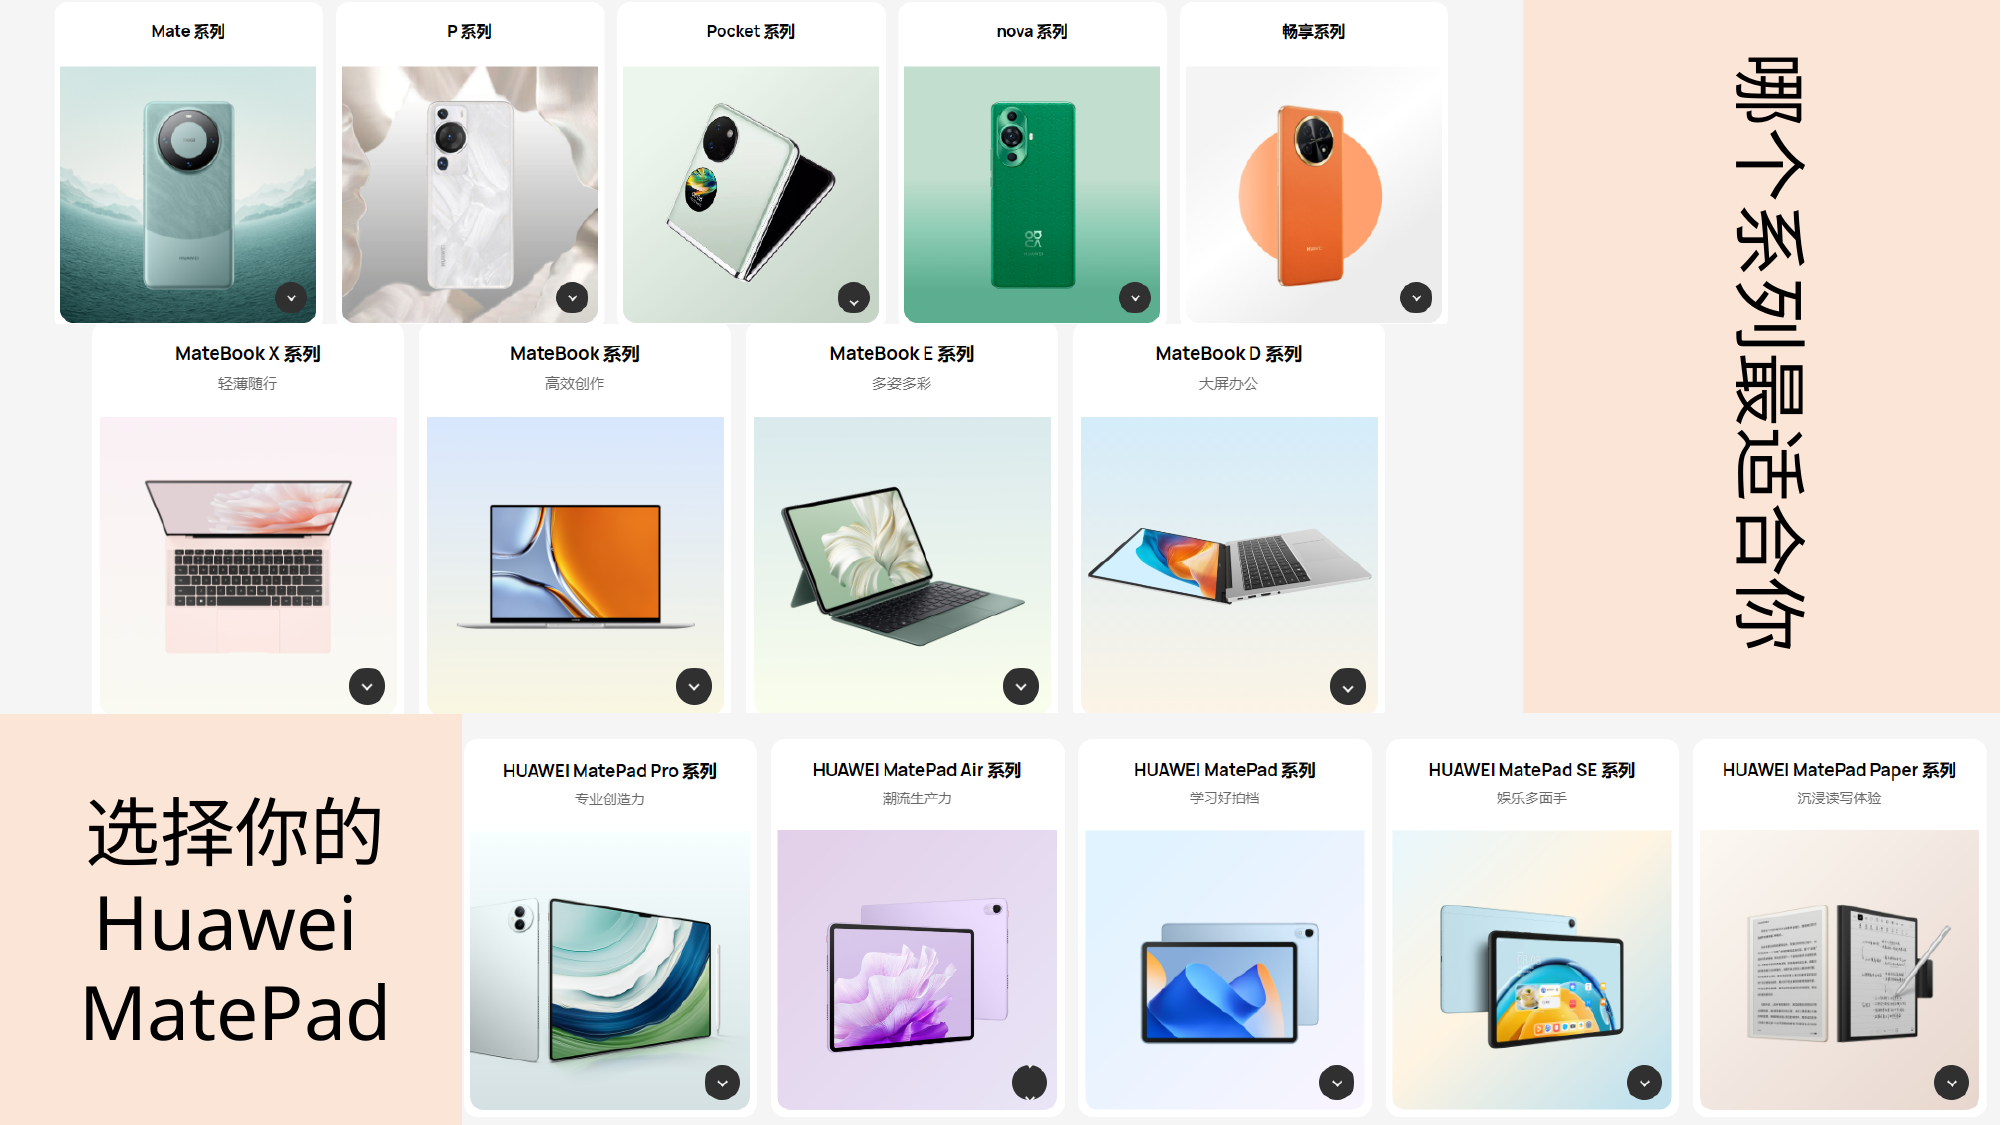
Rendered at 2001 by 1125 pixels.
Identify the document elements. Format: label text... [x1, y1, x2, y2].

text_box 选择你的 Huawei MatePad [0, 777, 456, 838]
text_box 哪个系列最适合你 [1749, 37, 1826, 671]
picture [0, 0, 2000, 1125]
